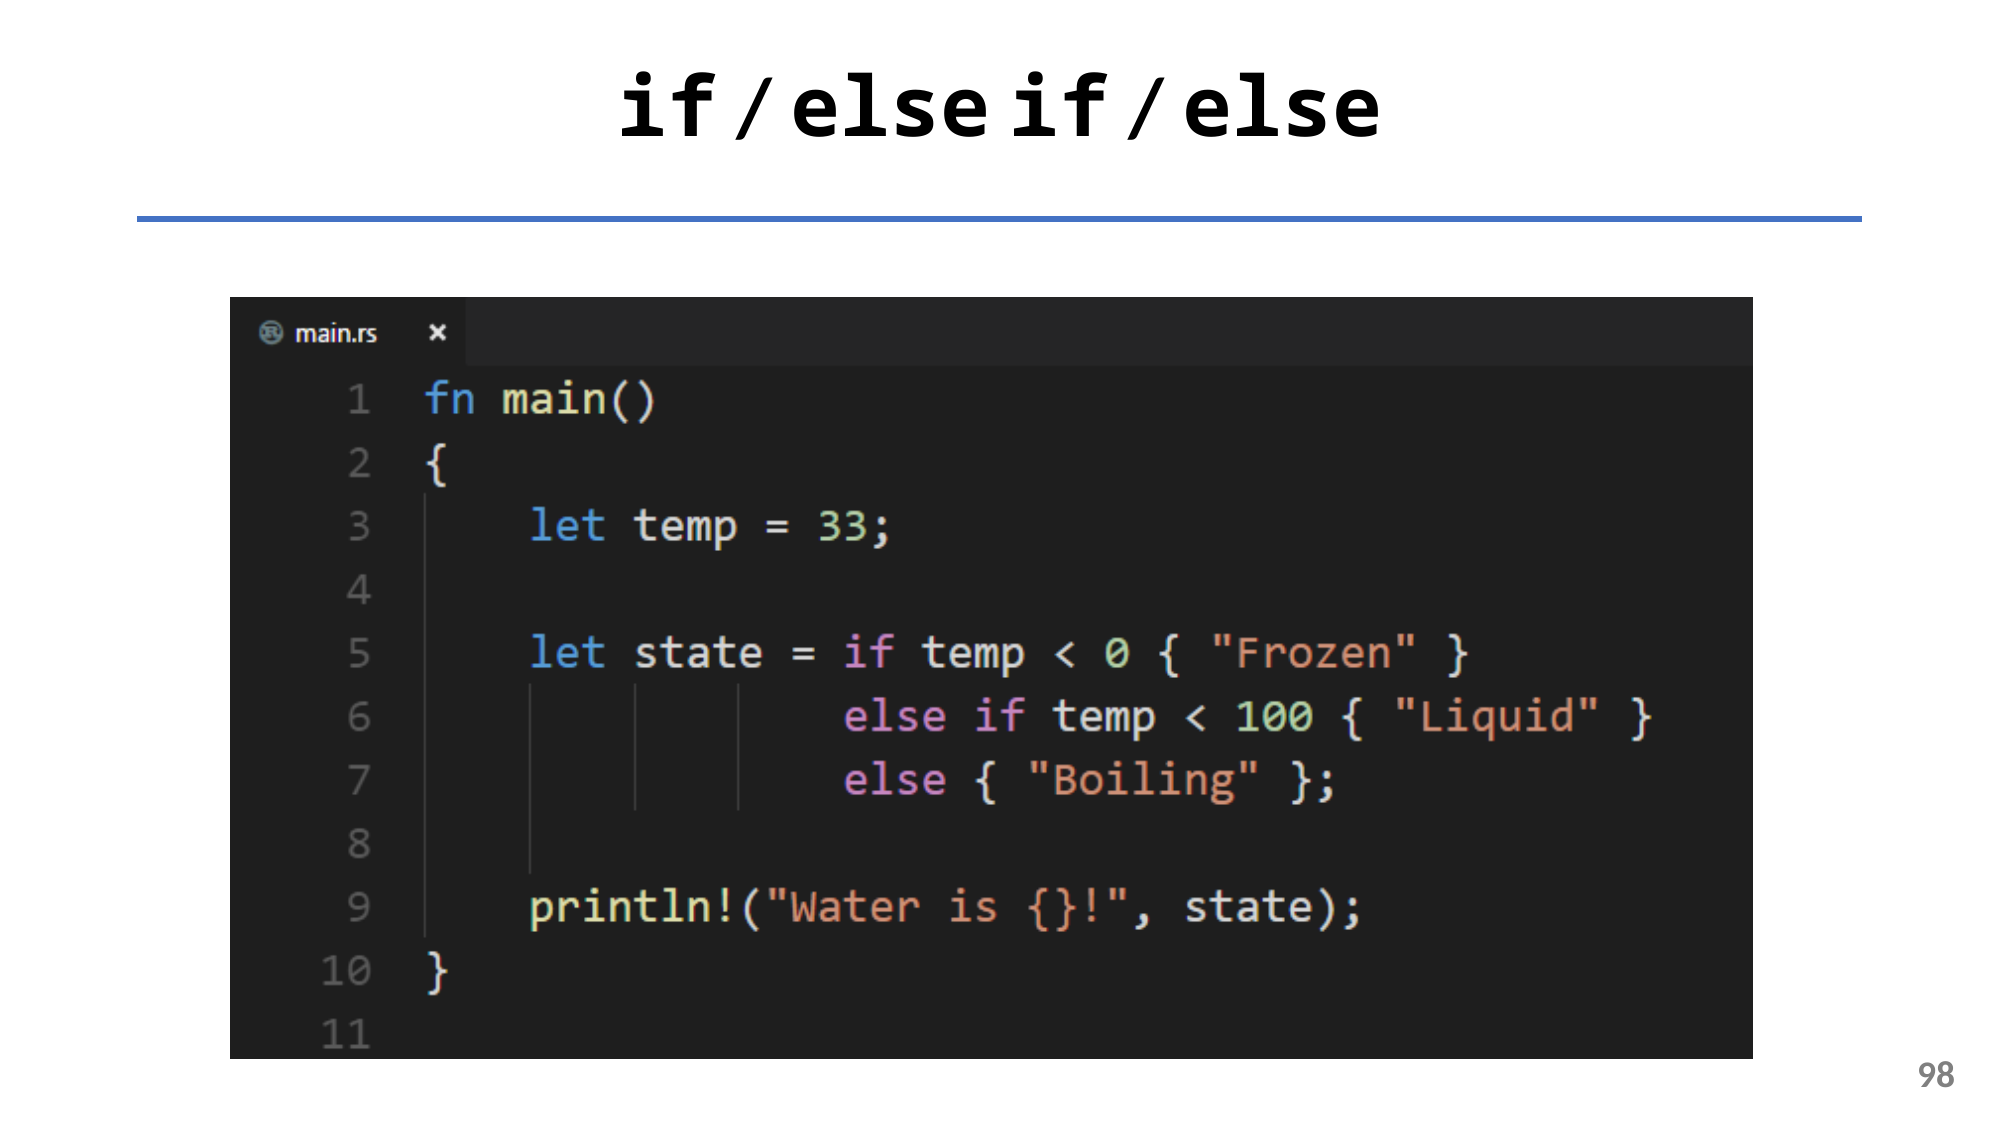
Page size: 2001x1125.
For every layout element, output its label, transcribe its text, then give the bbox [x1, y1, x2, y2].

picture [230, 297, 1753, 1059]
text_box if / else if / else [137, 1, 1863, 218]
slide_number 98 [1520, 1042, 1970, 1103]
